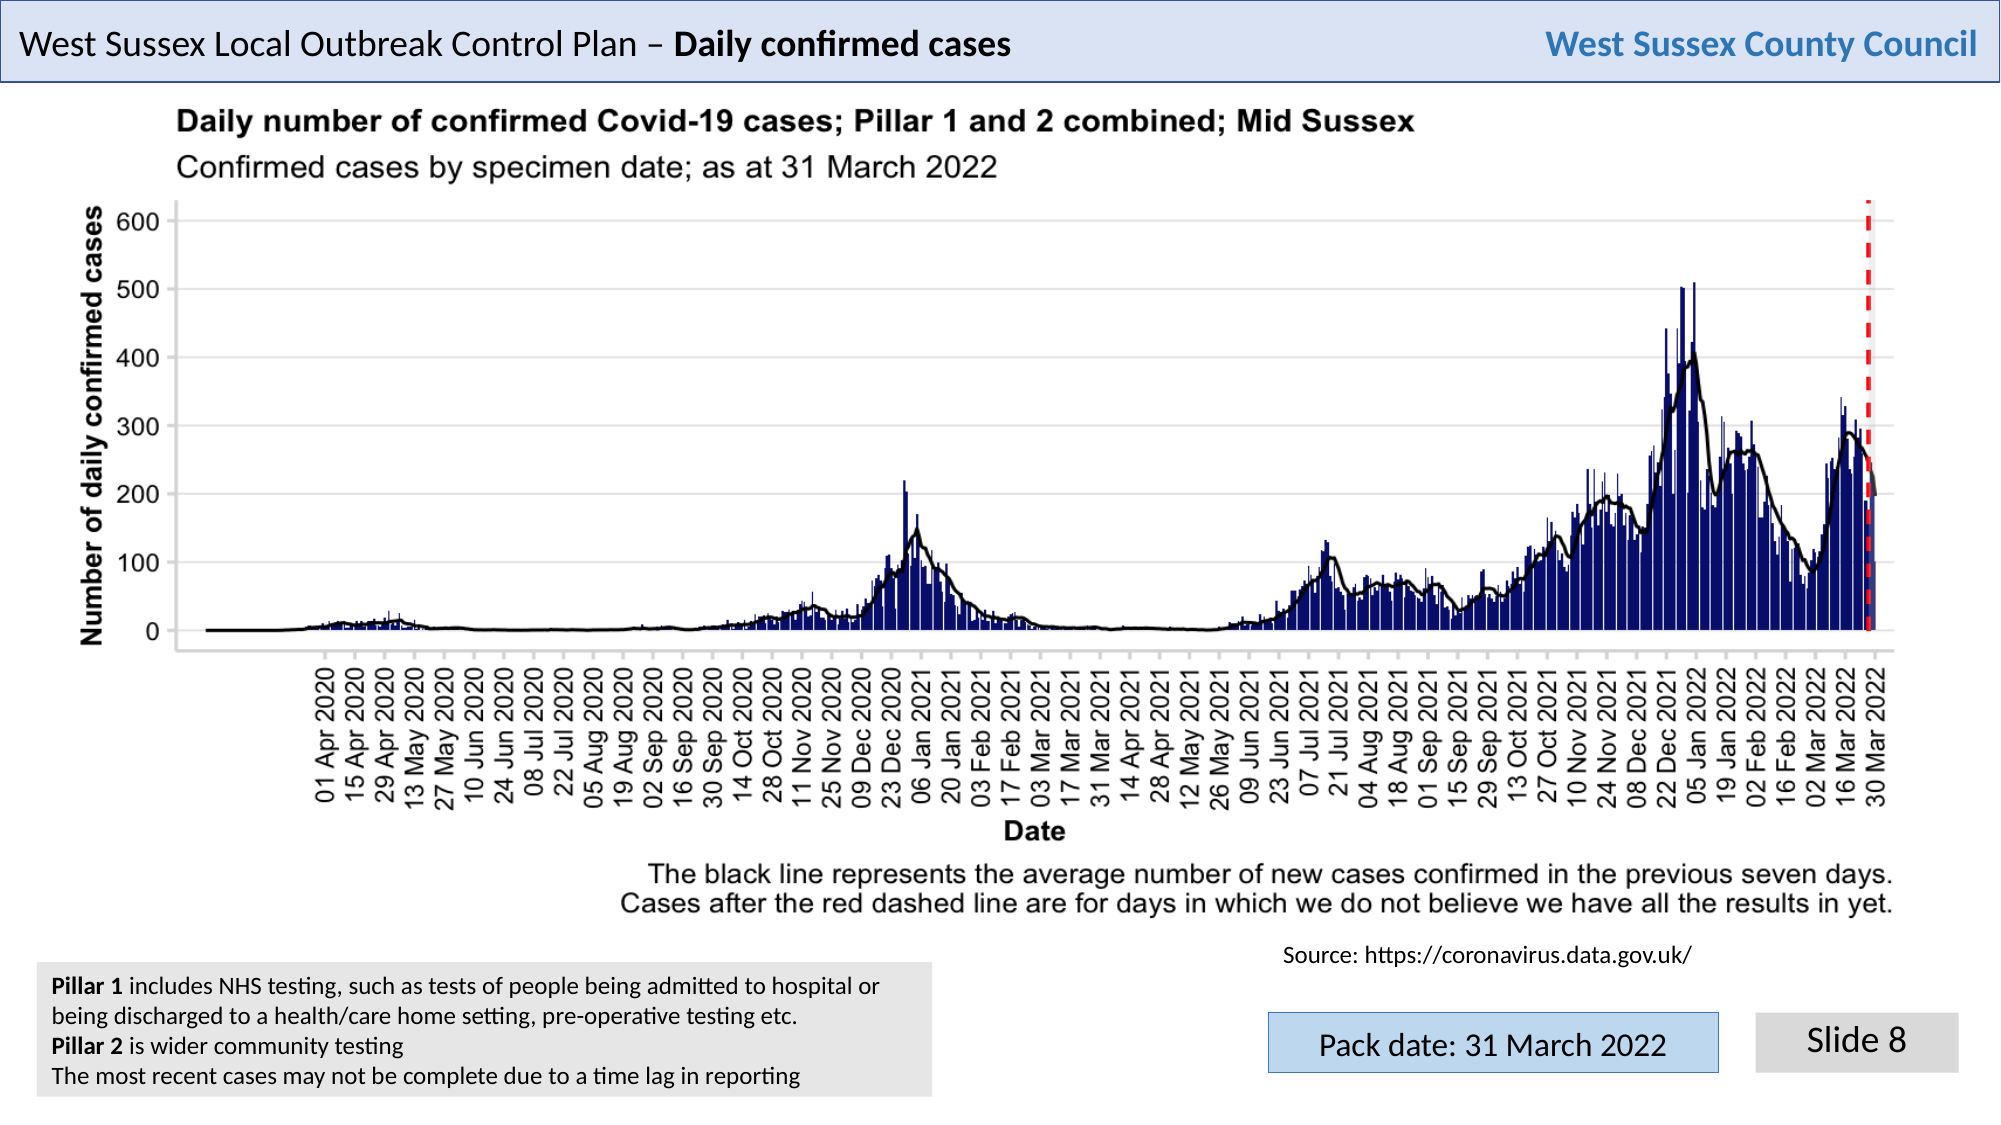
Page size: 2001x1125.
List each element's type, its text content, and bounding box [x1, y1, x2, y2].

list Slide 8 [1755, 1012, 1959, 1073]
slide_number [1268, 1012, 1719, 1073]
picture [63, 91, 1912, 935]
list Source: https://coronavirus.data.gov.uk/ [1268, 935, 1912, 995]
